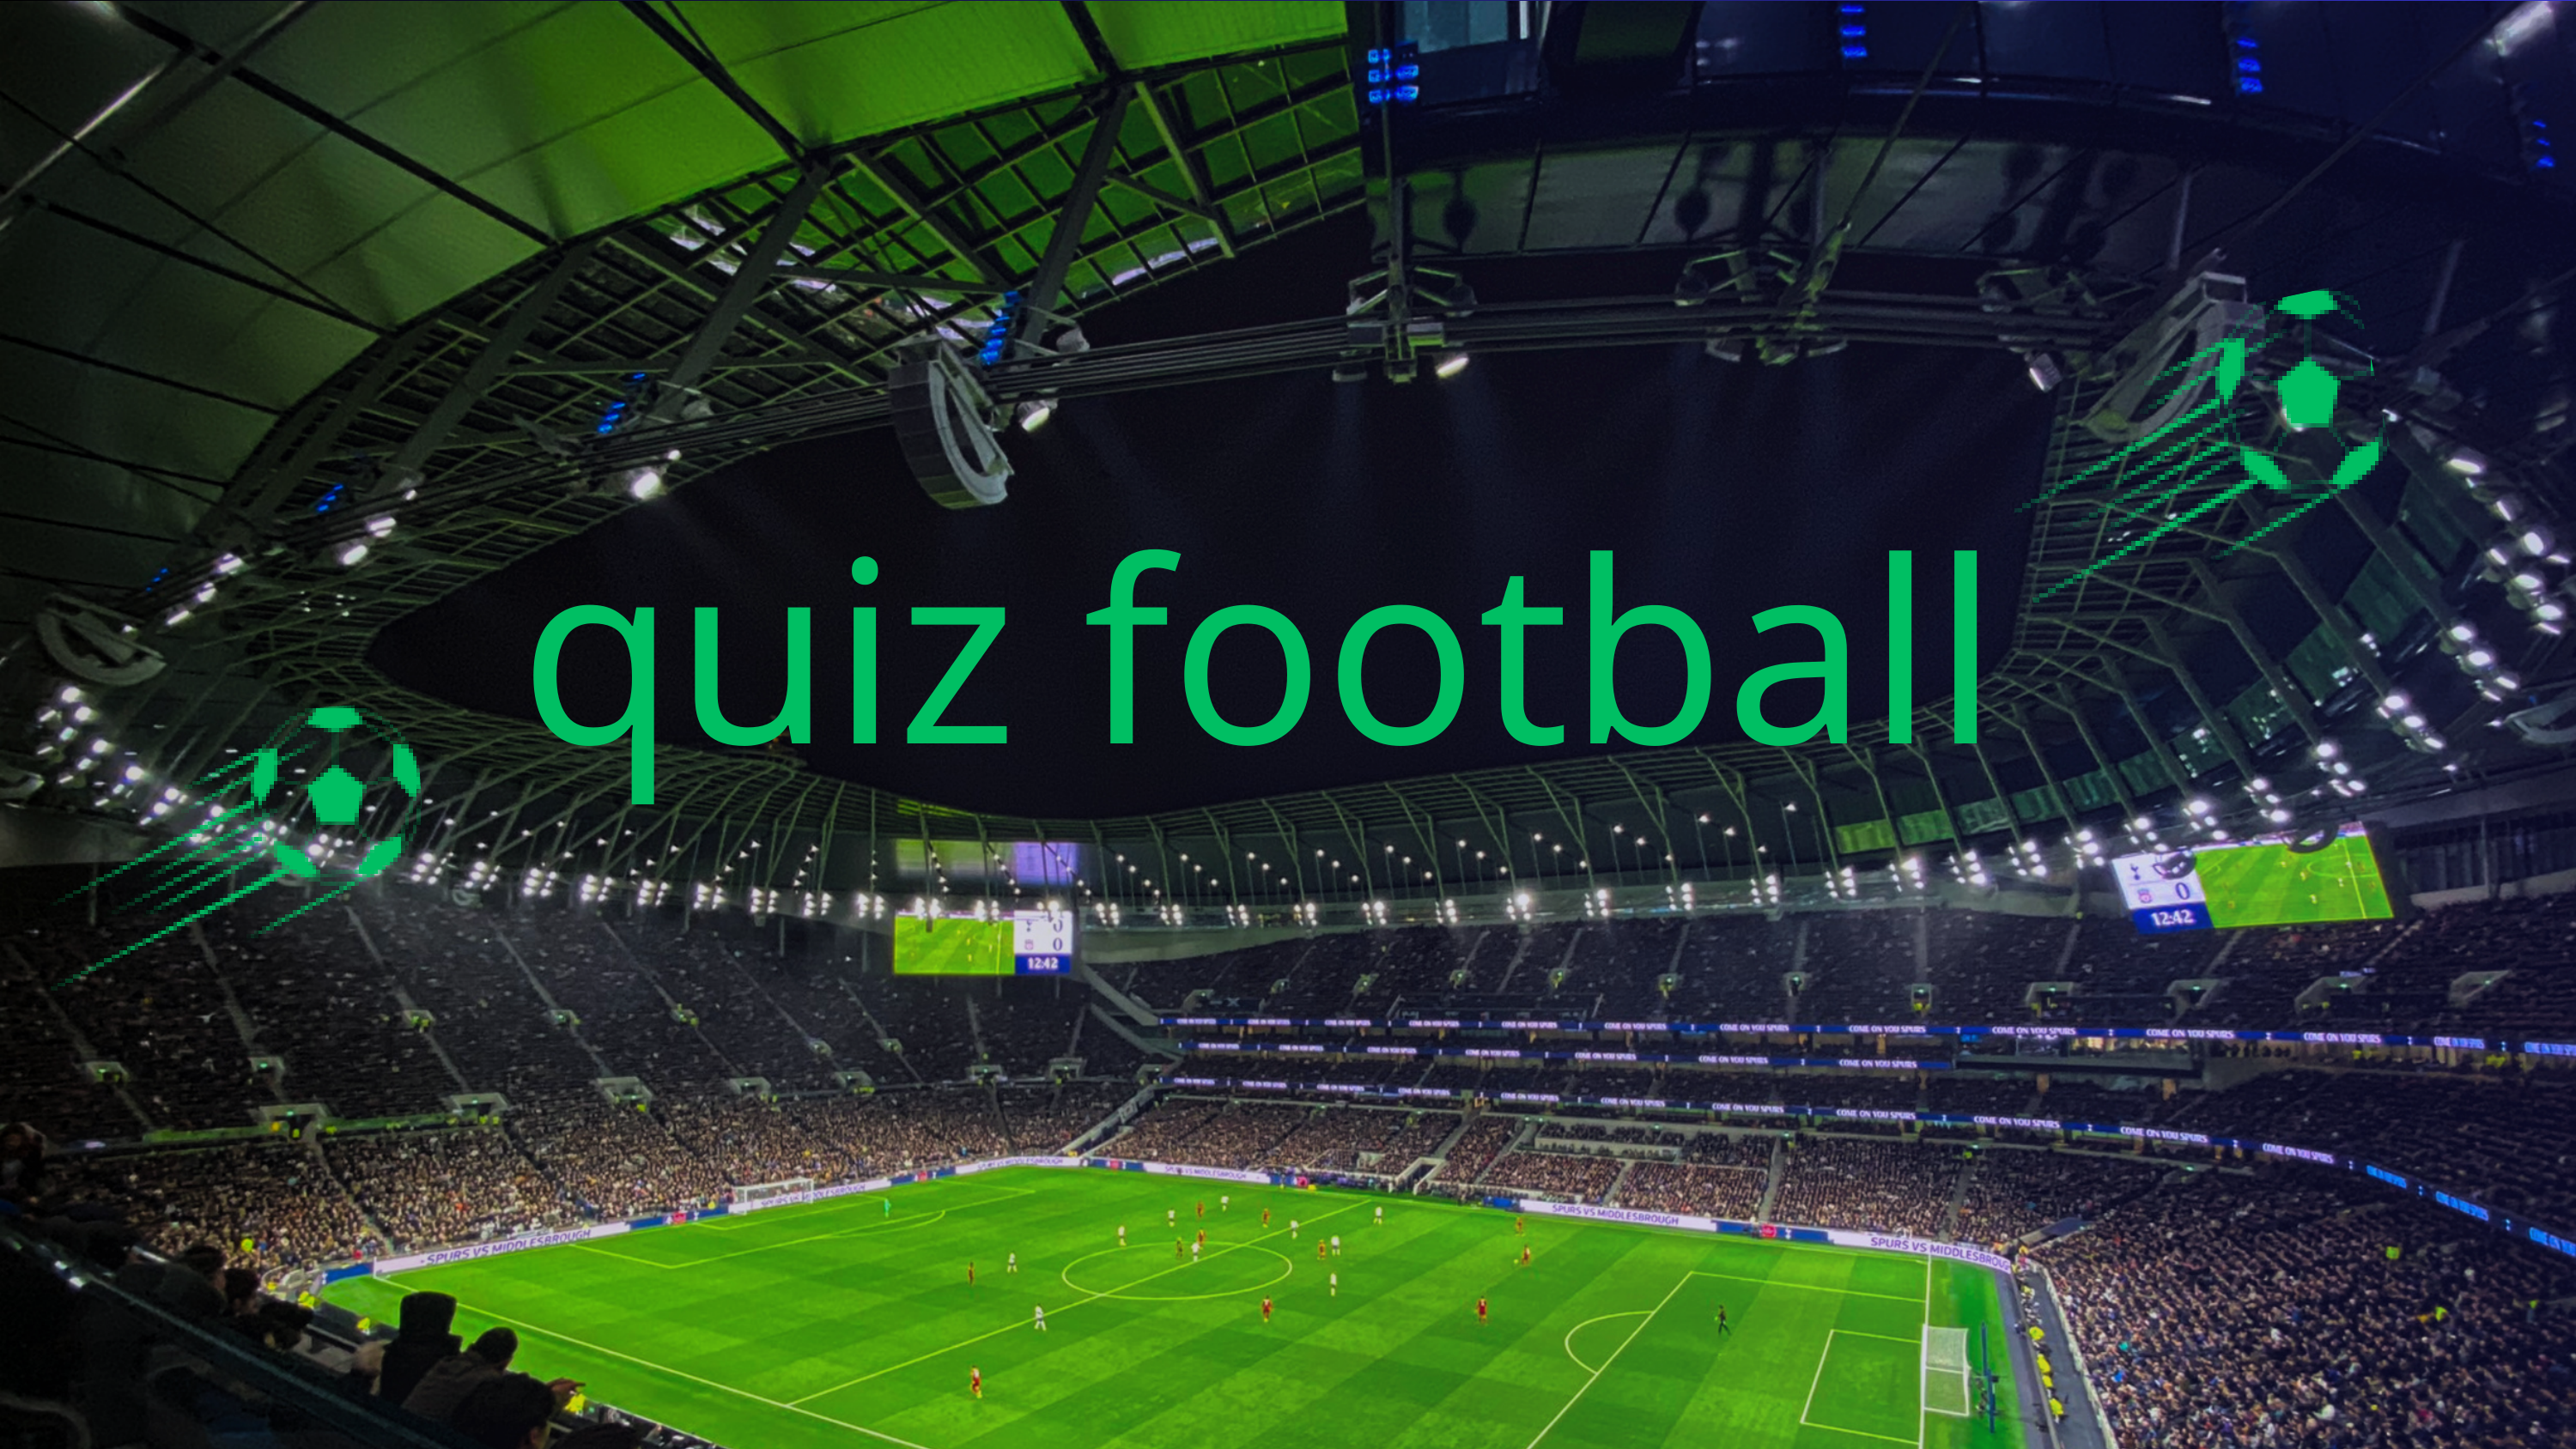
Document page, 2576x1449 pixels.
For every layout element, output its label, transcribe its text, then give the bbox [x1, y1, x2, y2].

text_box quiz football [466, 439, 2053, 795]
text_box [0, 1, 2576, 1449]
text_box [1981, 282, 2413, 631]
text_box [34, 701, 433, 999]
